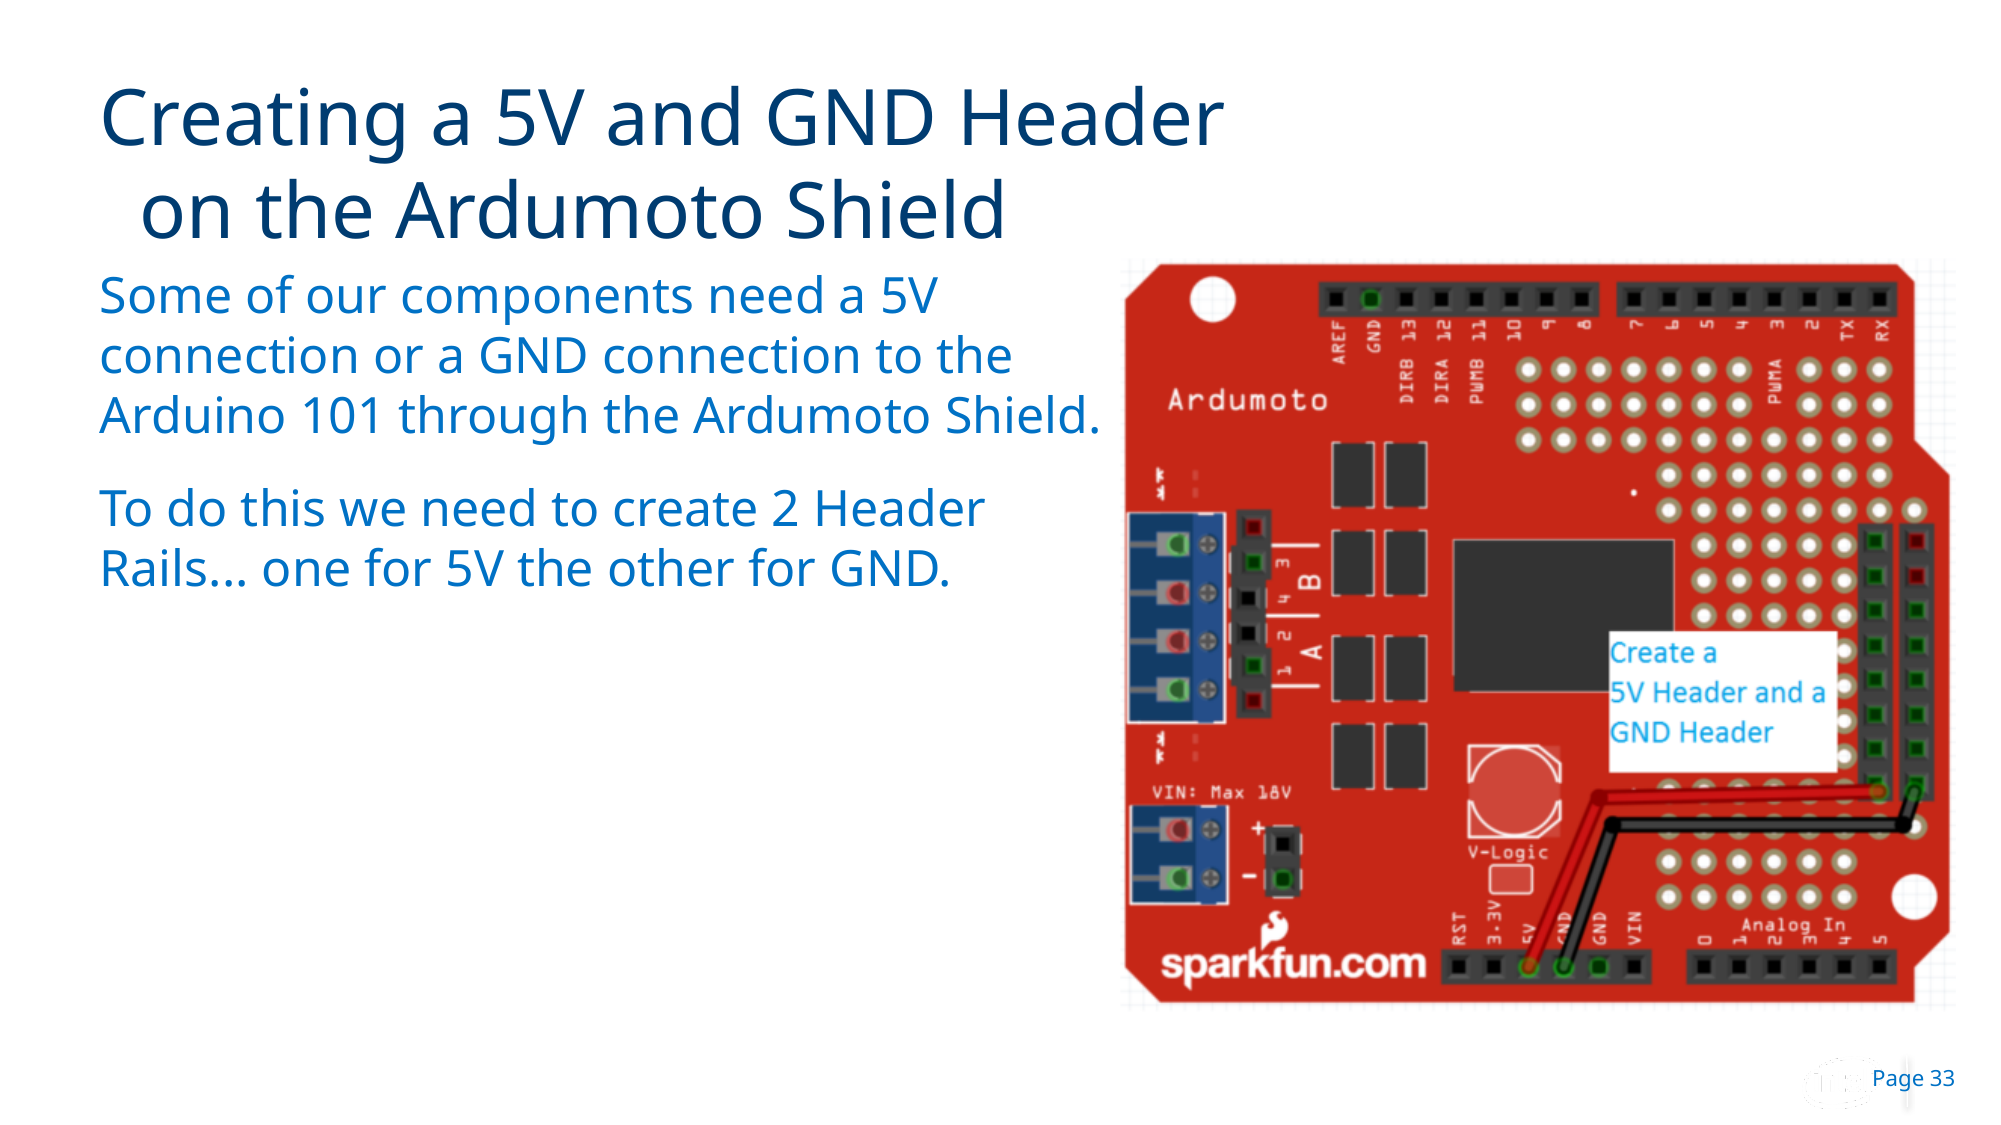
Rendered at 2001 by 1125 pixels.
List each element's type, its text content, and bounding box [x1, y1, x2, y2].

slide_number Page 33 [1504, 1049, 1956, 1110]
title Creating a 5V and GND Header on the Ardumoto Shield [99, 67, 1900, 258]
picture [1120, 257, 1956, 1012]
list Some of our components need a 5V connection or a GND connection to the Arduino 101 through the Ardumoto Shield. To do this we need to create 2 Header Rails... one for 5V the other for GND. [99, 263, 1115, 1013]
